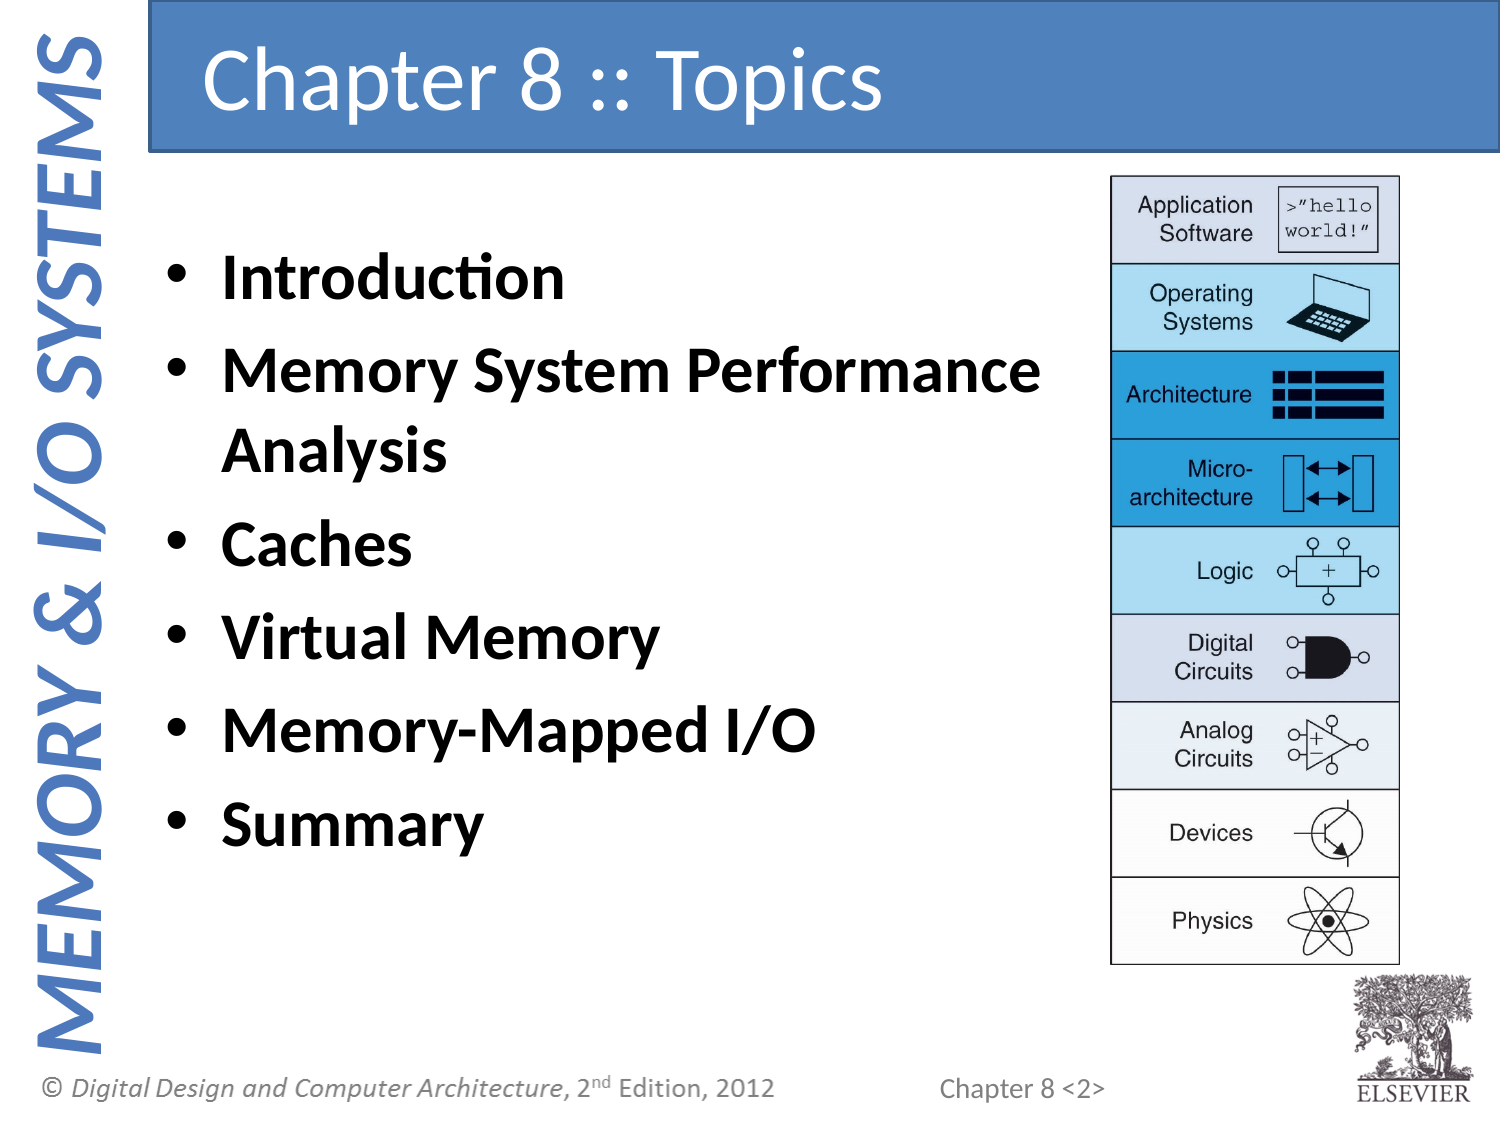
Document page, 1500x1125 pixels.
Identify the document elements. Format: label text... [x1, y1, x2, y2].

text_box Chapter 8 :: Topics [187, 11, 1488, 136]
picture [0, 0, 1500, 1125]
text_box Introduction Memory System Performance Analysis Caches Virtual Memory Memory-Mapped I/O Summary [150, 224, 1106, 968]
